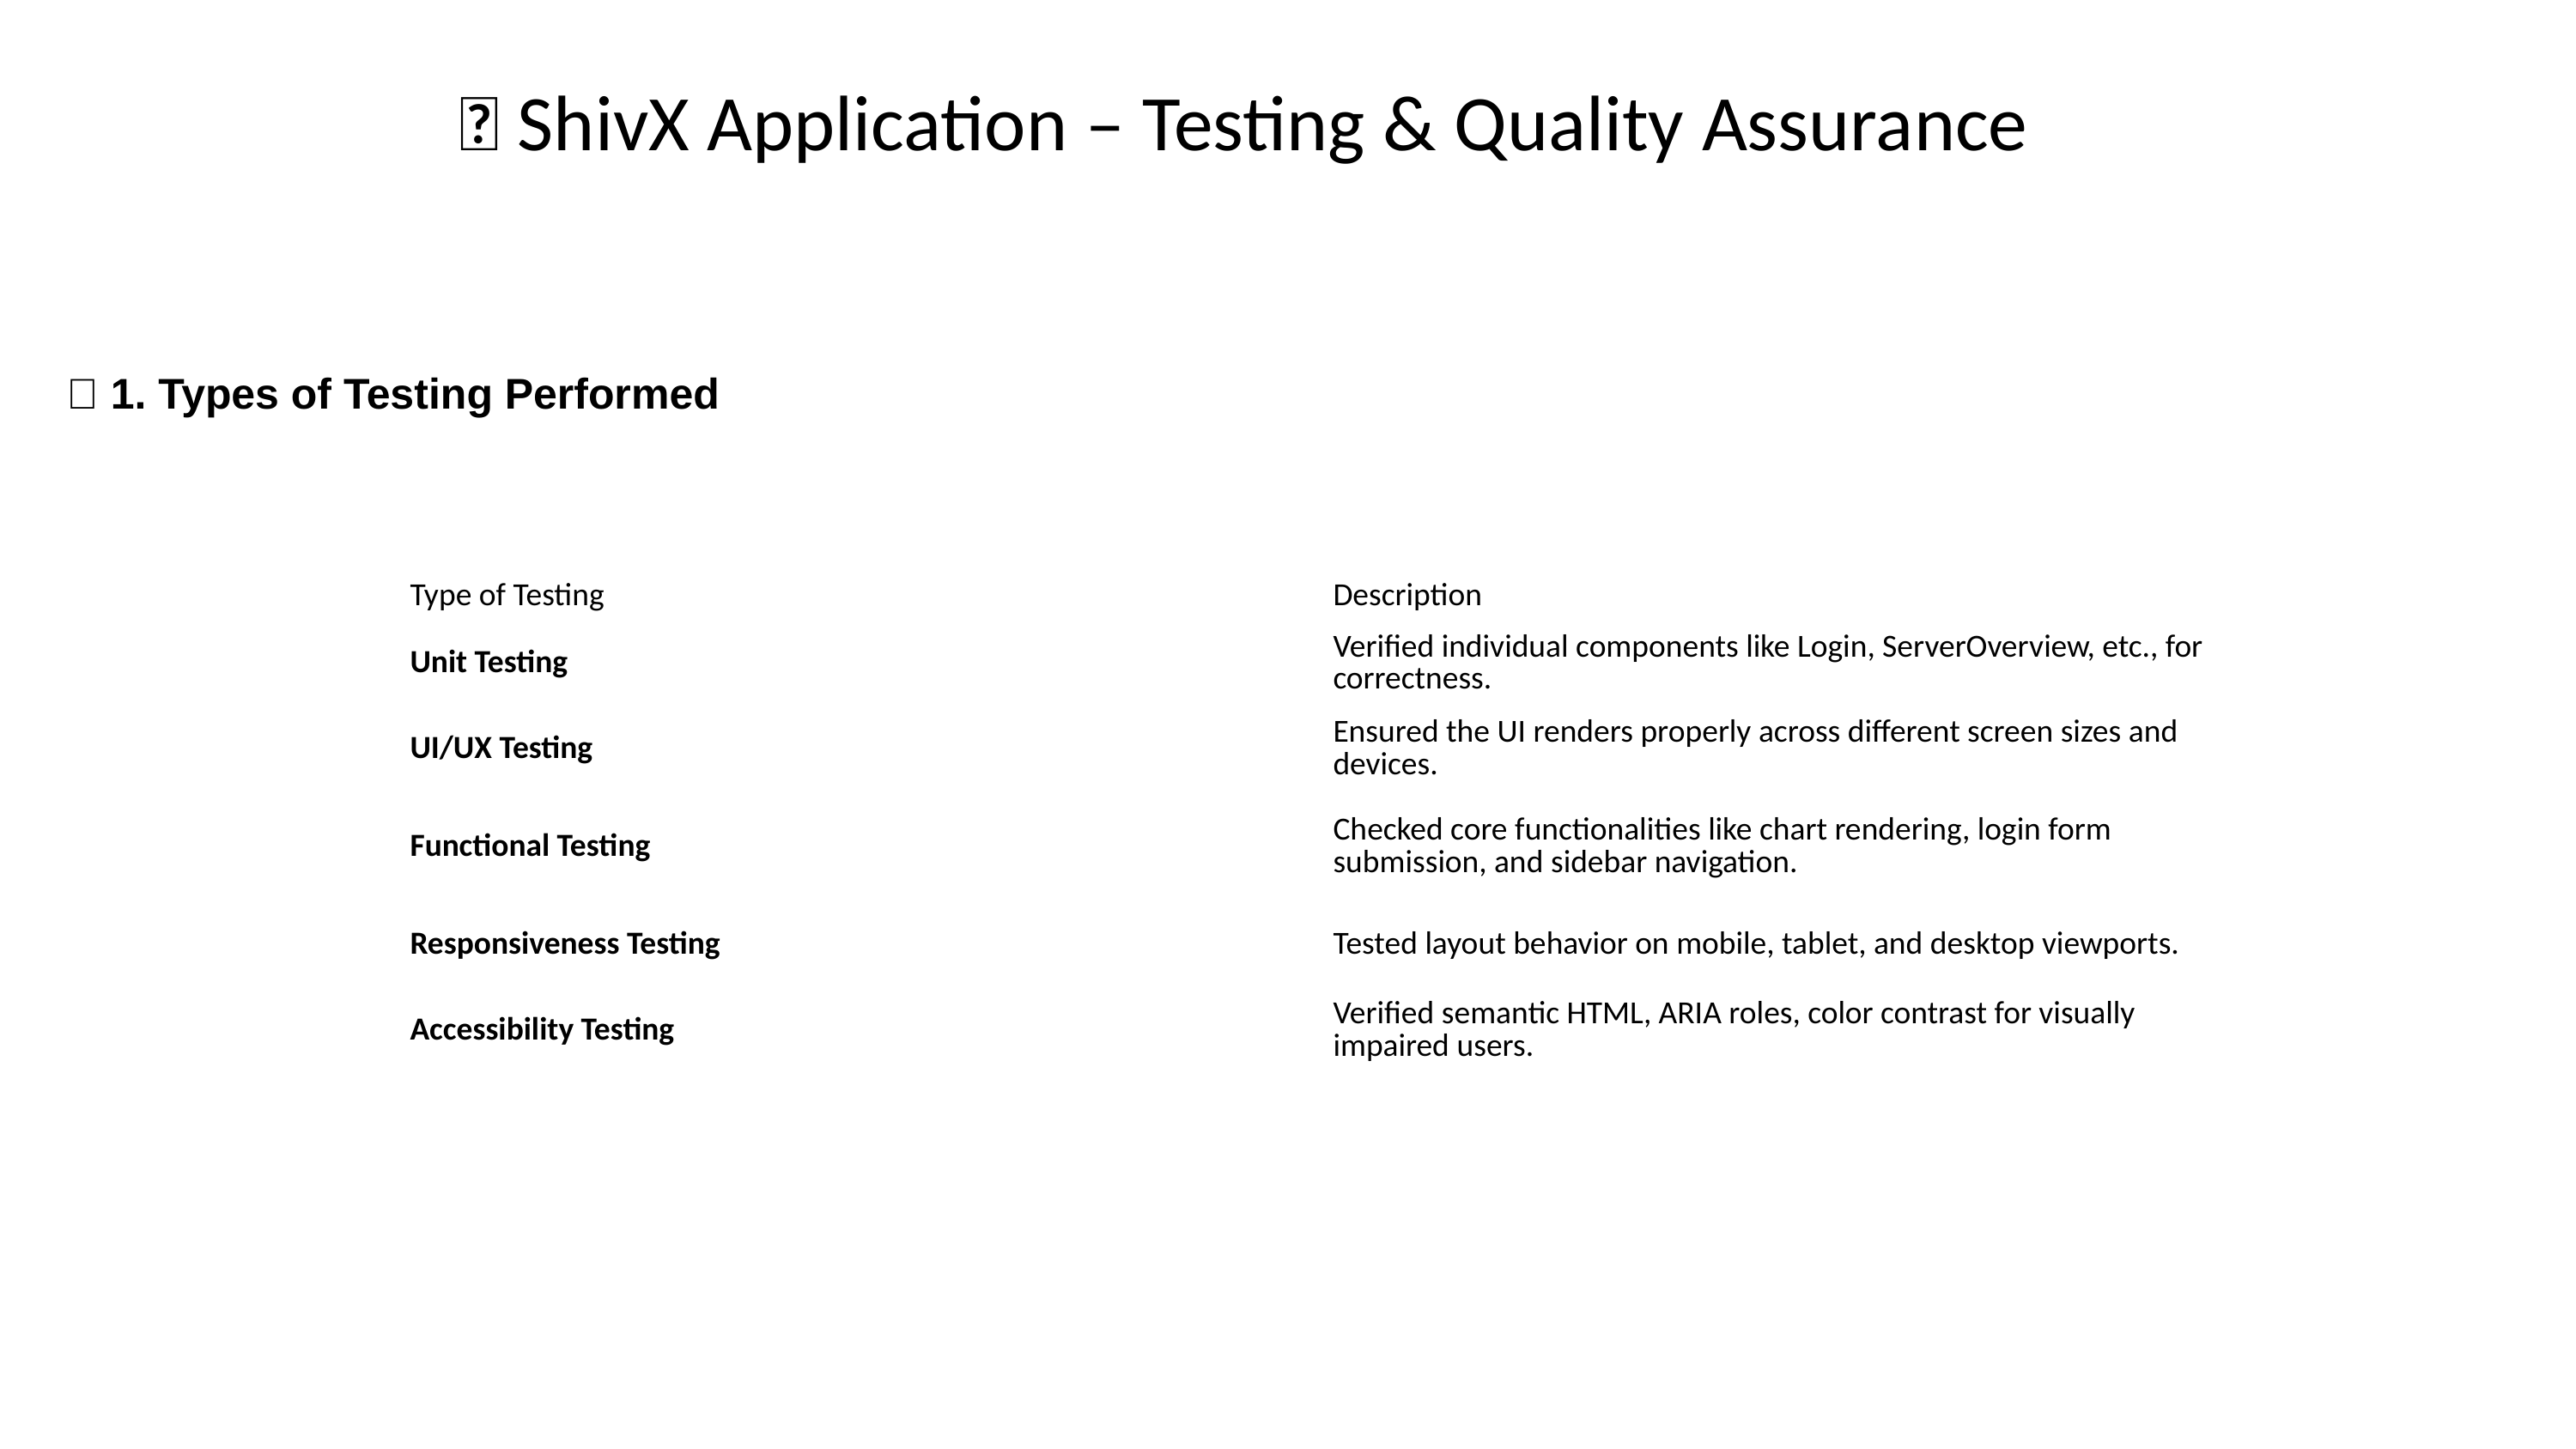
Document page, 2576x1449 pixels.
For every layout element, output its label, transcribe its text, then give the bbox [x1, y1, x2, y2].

table_header Description [1321, 573, 2243, 622]
table_cell Verified individual components like Login, ServerOverview, etc., for correctness. [1321, 622, 2243, 707]
table_cell Accessibility Testing [398, 989, 1321, 1075]
table_cell Functional Testing [398, 793, 1321, 904]
text_box 🧪 1. Types of Testing Performed [53, 256, 1342, 424]
table_cell Ensured the UI renders properly across different screen sizes and devices. [1321, 707, 2243, 793]
table_cell Tested layout behavior on mobile, tablet, and desktop viewports. [1321, 904, 2243, 989]
table_cell Checked core functionalities like chart rendering, login form submission, and sidebar navigation. [1321, 793, 2243, 904]
table_cell Unit Testing [398, 622, 1321, 707]
table_cell Responsiveness Testing [398, 904, 1321, 989]
table_cell Verified semantic HTML, ARIA roles, color contrast for visually impaired users. [1321, 989, 2243, 1075]
table_cell UI/UX Testing [398, 707, 1321, 793]
title ✅ ShivX Application – Testing & Quality Assurance [64, 39, 2426, 200]
table_header Type of Testing [398, 573, 1321, 622]
